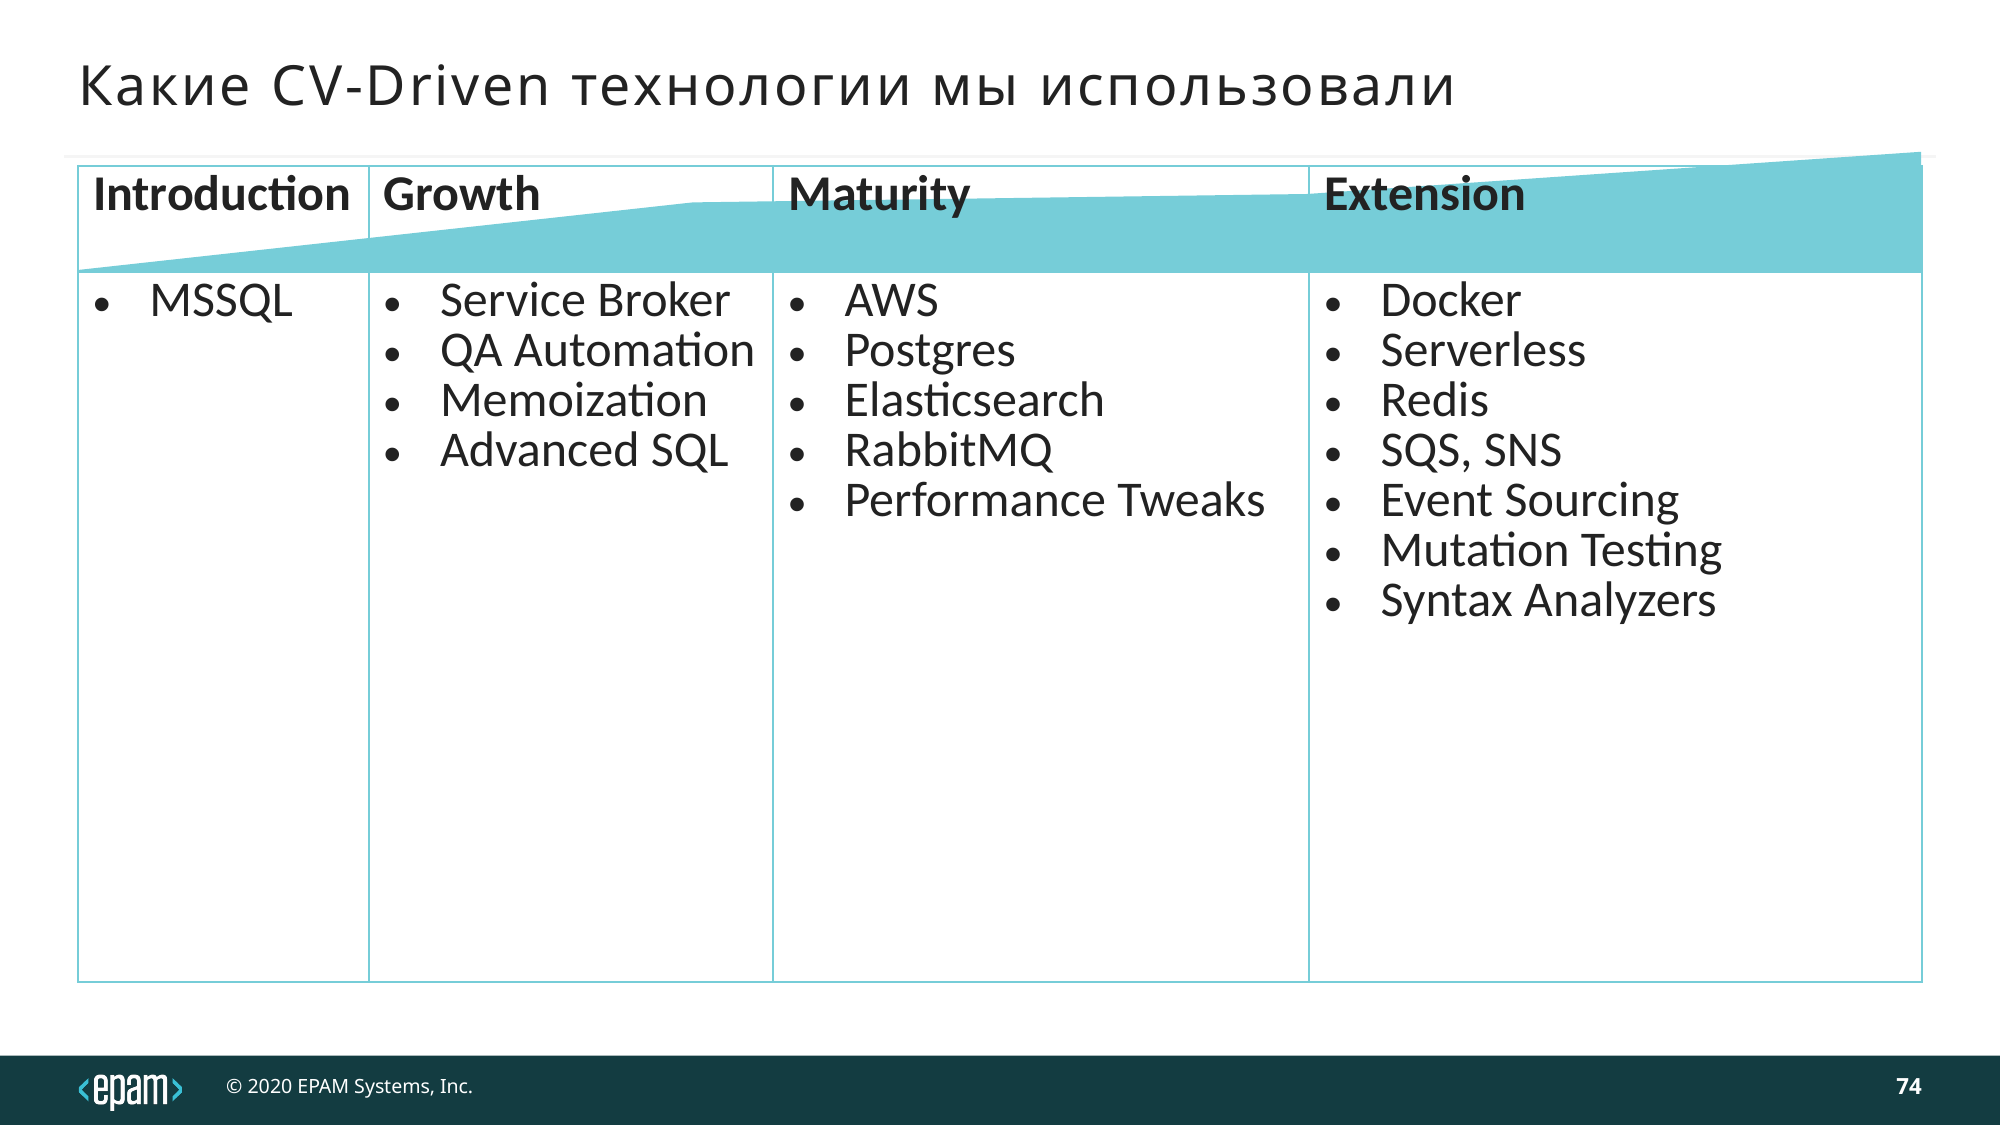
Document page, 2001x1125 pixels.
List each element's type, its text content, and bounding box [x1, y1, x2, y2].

table_cell Service Broker QA Automation Memoization Advanced SQL [370, 275, 772, 981]
title Какие CV-Driven технологии мы использовали [78, 50, 1922, 115]
table_cell AWS Postgres Elasticsearch RabbitMQ Performance Tweaks [774, 275, 1308, 981]
table_cell MSSQL [79, 275, 368, 981]
table_cell Docker Serverless Redis SQS, SNS Event Sourcing Mutation Testing Syntax Analyzers [1310, 275, 1921, 981]
slide_number 74 [1621, 1055, 1922, 1125]
chart [78, 115, 1922, 275]
